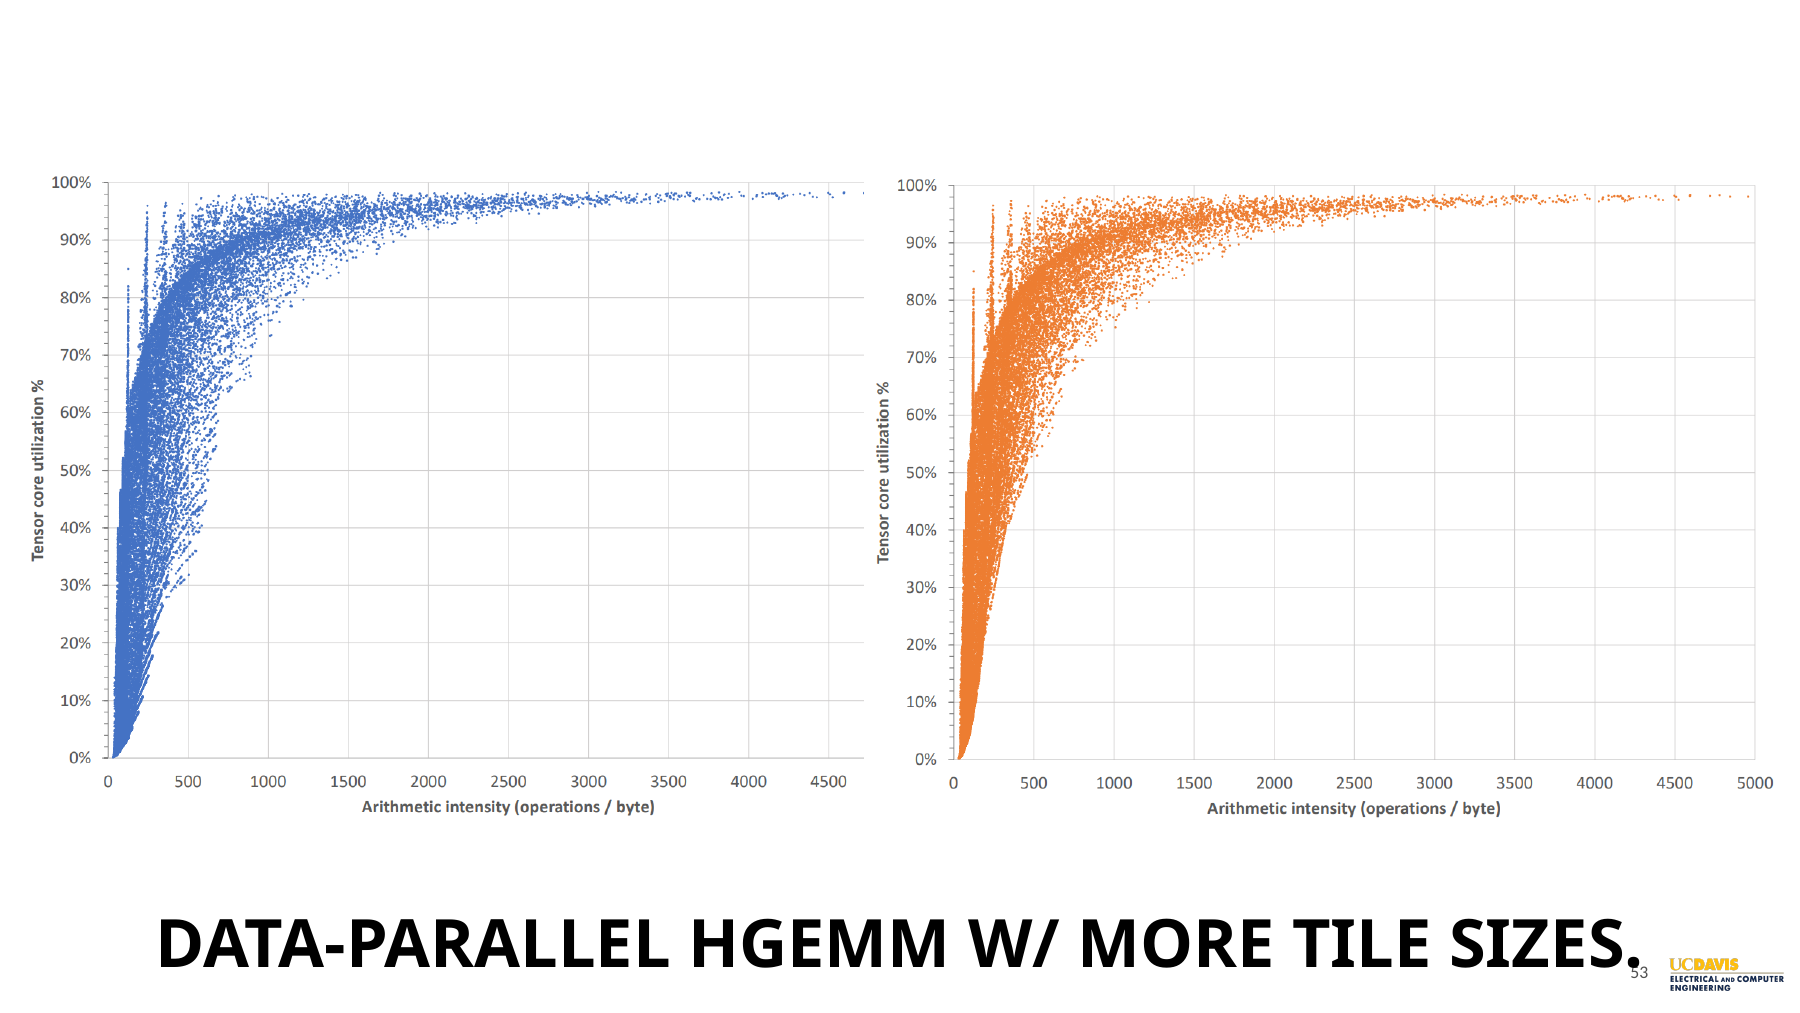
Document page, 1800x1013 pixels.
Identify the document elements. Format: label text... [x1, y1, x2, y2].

picture [16, 171, 1783, 842]
title DATA-PARALLEL HGEMM W/ MORE TILE SIZES. [0, 902, 1800, 990]
